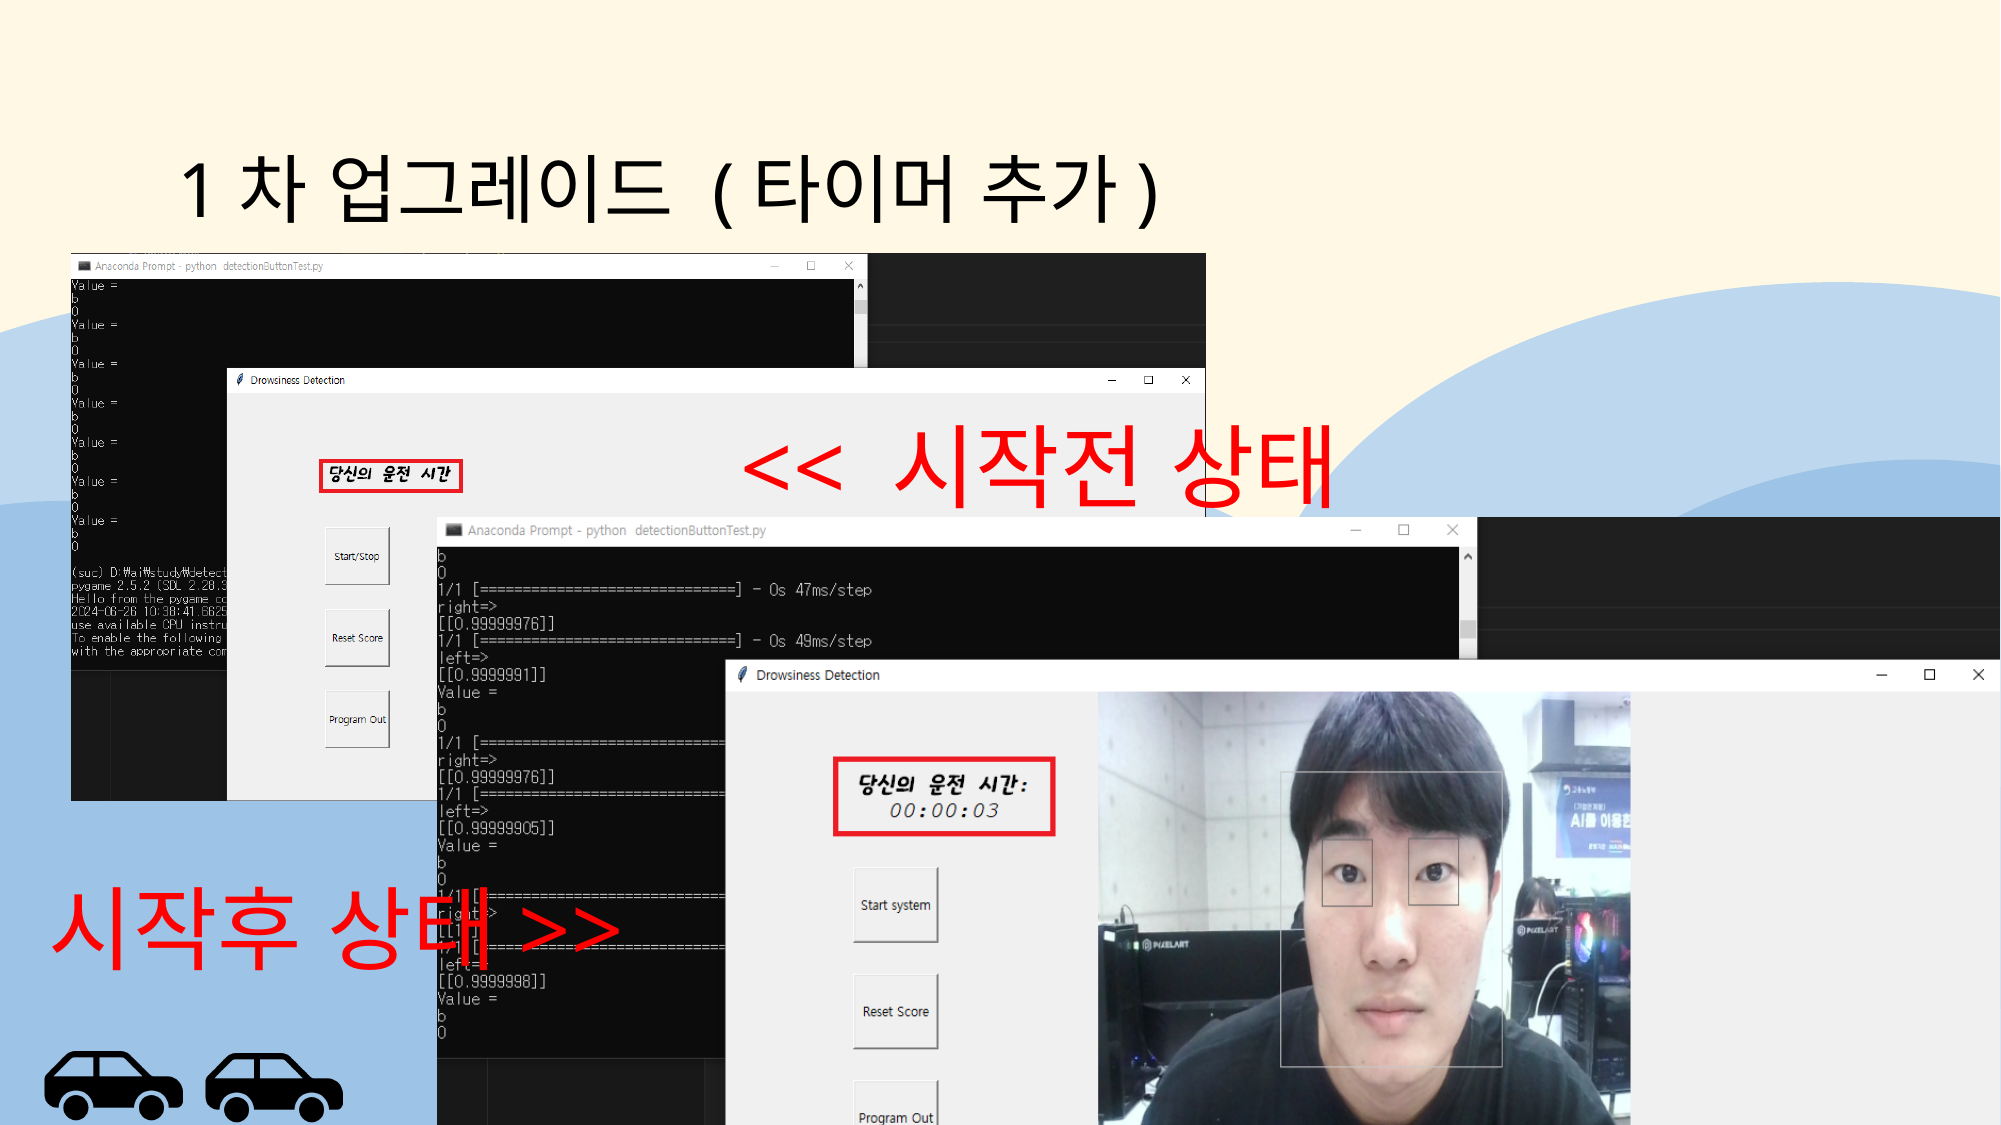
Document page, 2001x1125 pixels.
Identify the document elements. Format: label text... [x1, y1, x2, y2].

text_box 1차 업그레이드 (타이머 추가) [162, 84, 1888, 303]
text_box 시작후 상태>> [33, 825, 437, 1043]
picture [71, 253, 2000, 1125]
picture [199, 1043, 349, 1125]
picture [38, 1043, 189, 1125]
title << 시작전 상태 [1206, 362, 1607, 517]
